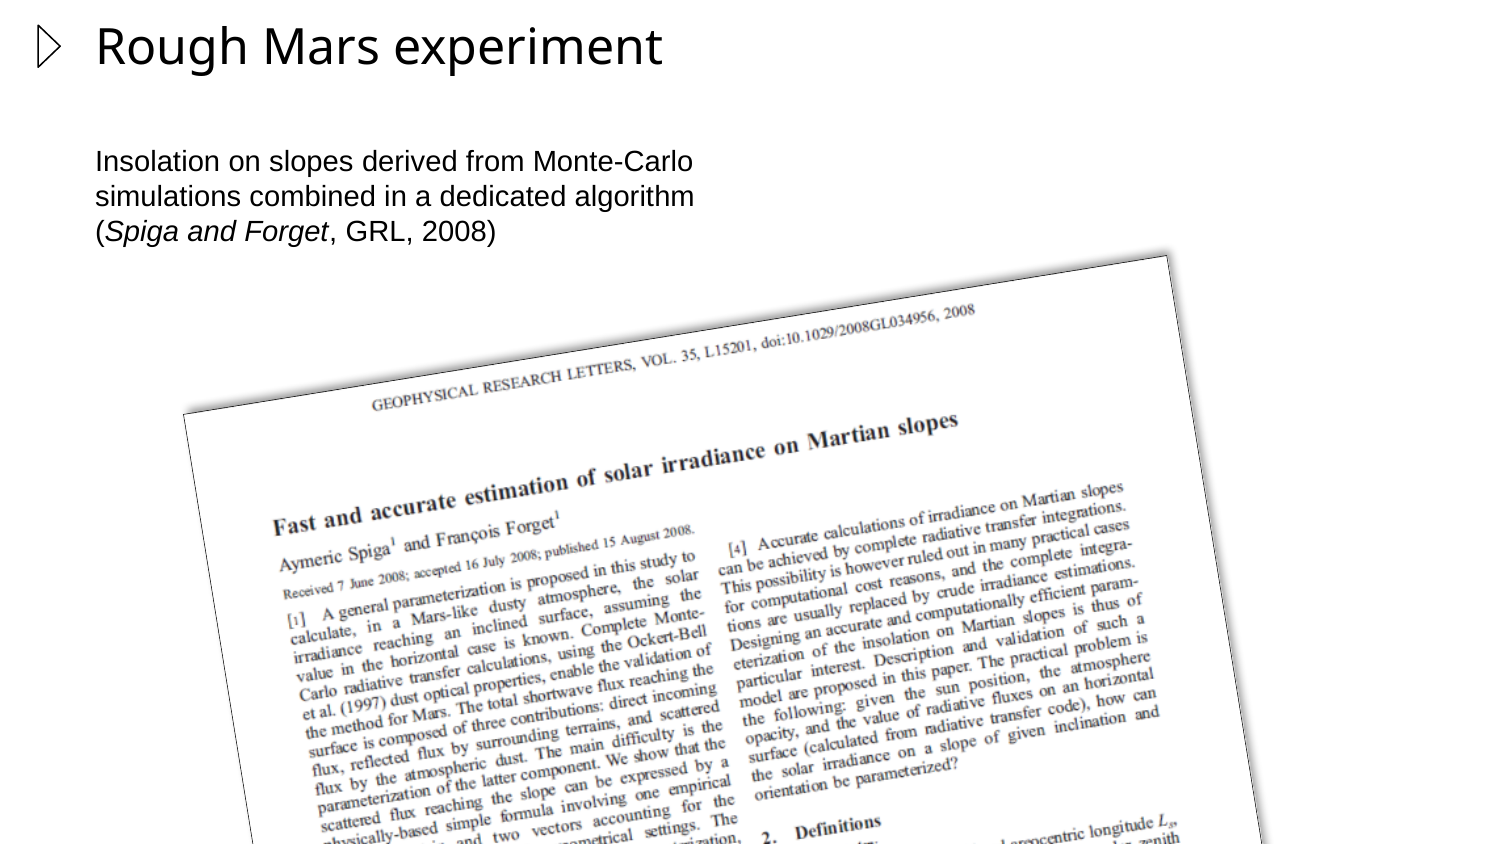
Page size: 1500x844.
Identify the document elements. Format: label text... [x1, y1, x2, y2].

picture [185, 258, 1277, 844]
text_box Insolation on slopes derived from Monte-Carlo simulations combined in a dedicated algorithm (Spiga and Forget, GRL, 2008) [80, 134, 738, 255]
title Rough Mars experiment [80, 0, 1478, 94]
